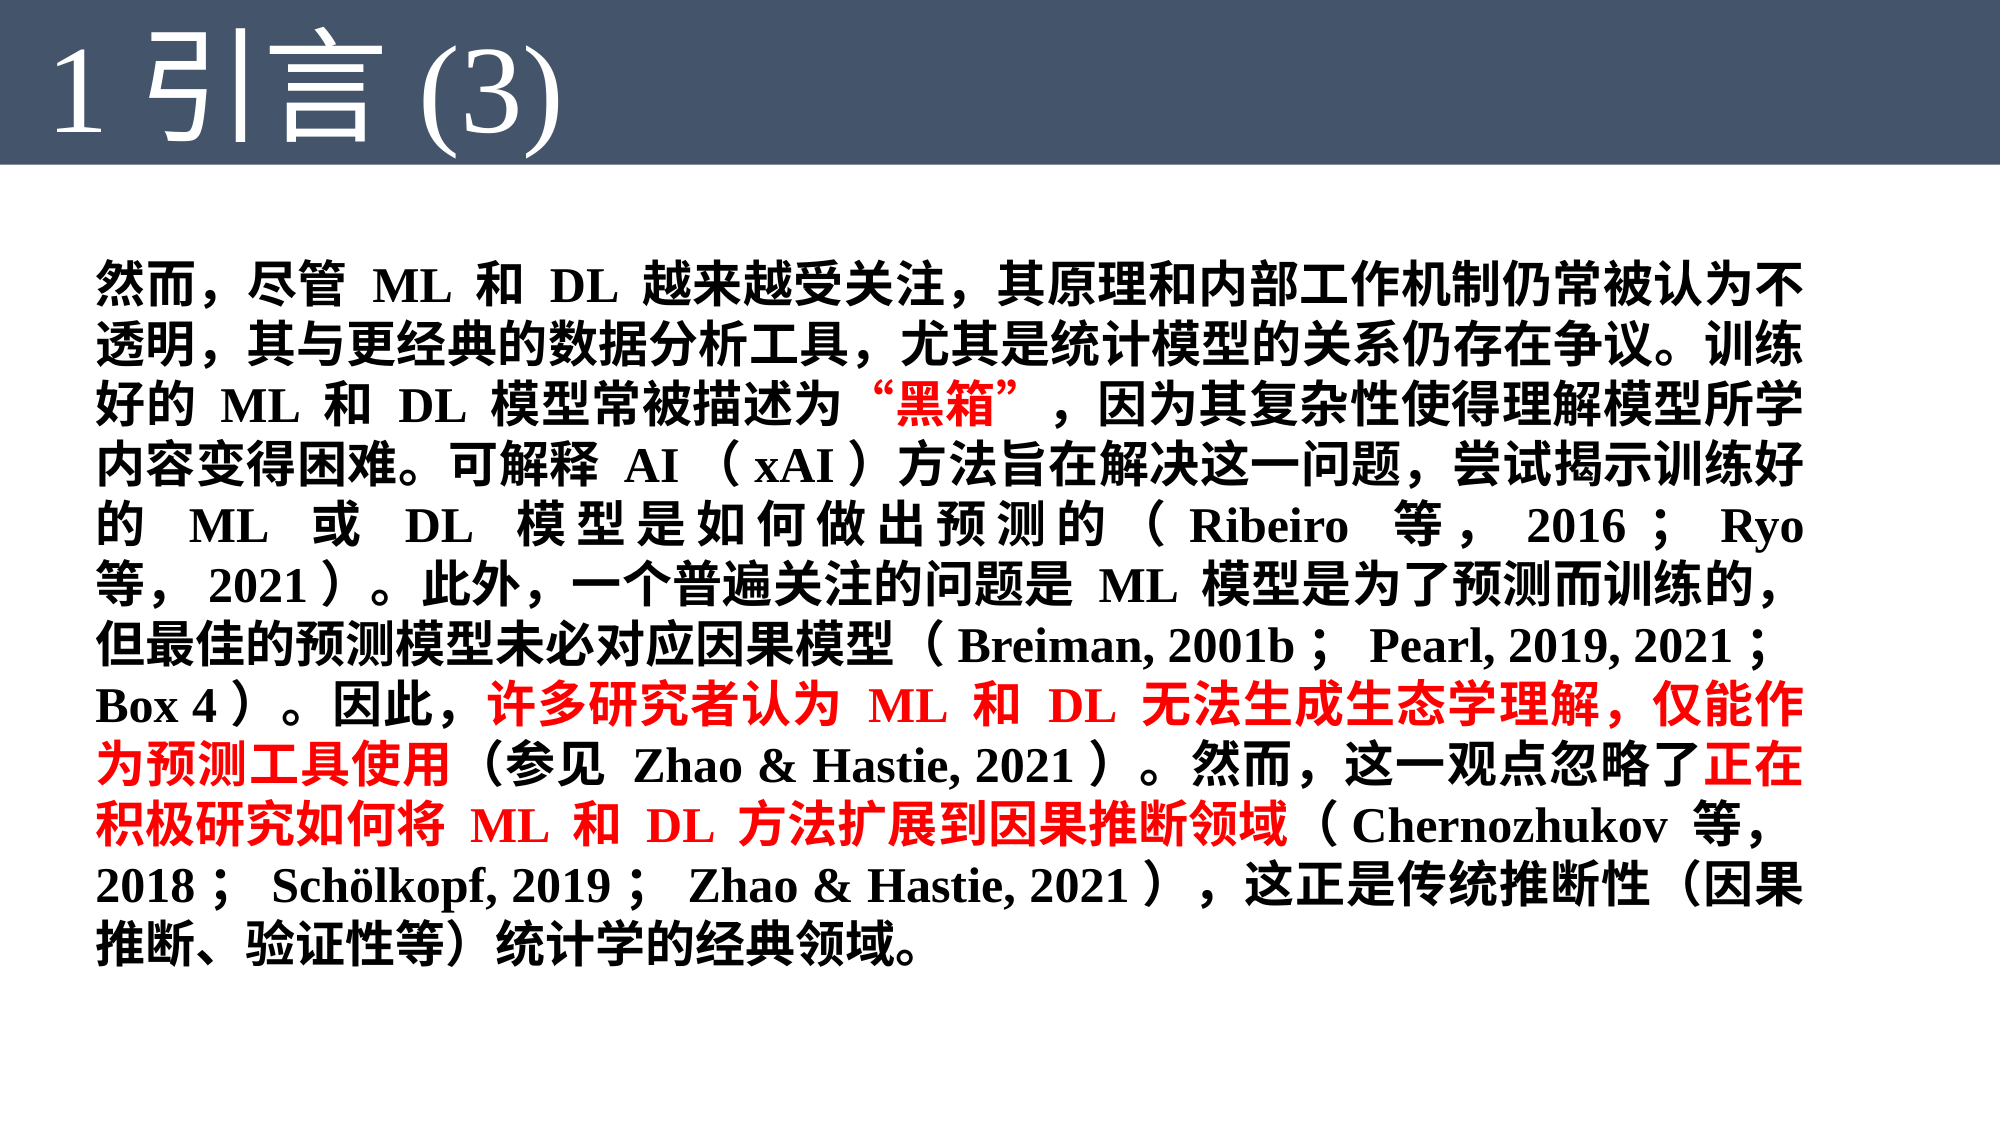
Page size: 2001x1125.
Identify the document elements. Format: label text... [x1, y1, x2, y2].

text_box 然而，尽管 ML 和 DL 越来越受关注，其原理和内部工作机制仍常被认为不透明，其与更经典的数据分析工具，尤其是统计模型的关系仍存在争议。训练好的 ML 和 DL 模型常被描述为“黑箱”，因为其复杂性使得理解模型所学内容变得困难。可解释 AI（xAI）方法旨在解决这一问题，尝试揭示训练好的 ML 或 DL 模型是如何做出预测的（Ribeiro 等，2016；Ryo 等，2021）。此外，一个普遍关注的问题是 ML 模型是为了预测而训练的，但最佳的预测模型未必对应因果模型（Breiman, 2001b；Pearl, 2019, 2021；Box 4）。因此，许多研究者认为 ML 和 DL 无法生成生态学理解，仅能作为预测工具使用（参见 Zhao & Hastie, 2021）。然而，这一观点忽略了正在积极研究如何将 ML 和 DL 方法扩展到因果推断领域（Chernozhukov 等，2018；Schölkopf, 2019；Zhao & Hastie, 2021），这正是传统推断性（因果推断、验证性等）统计学的经典领域。 [80, 245, 1820, 981]
text_box 1引言(3) [0, 0, 2000, 165]
